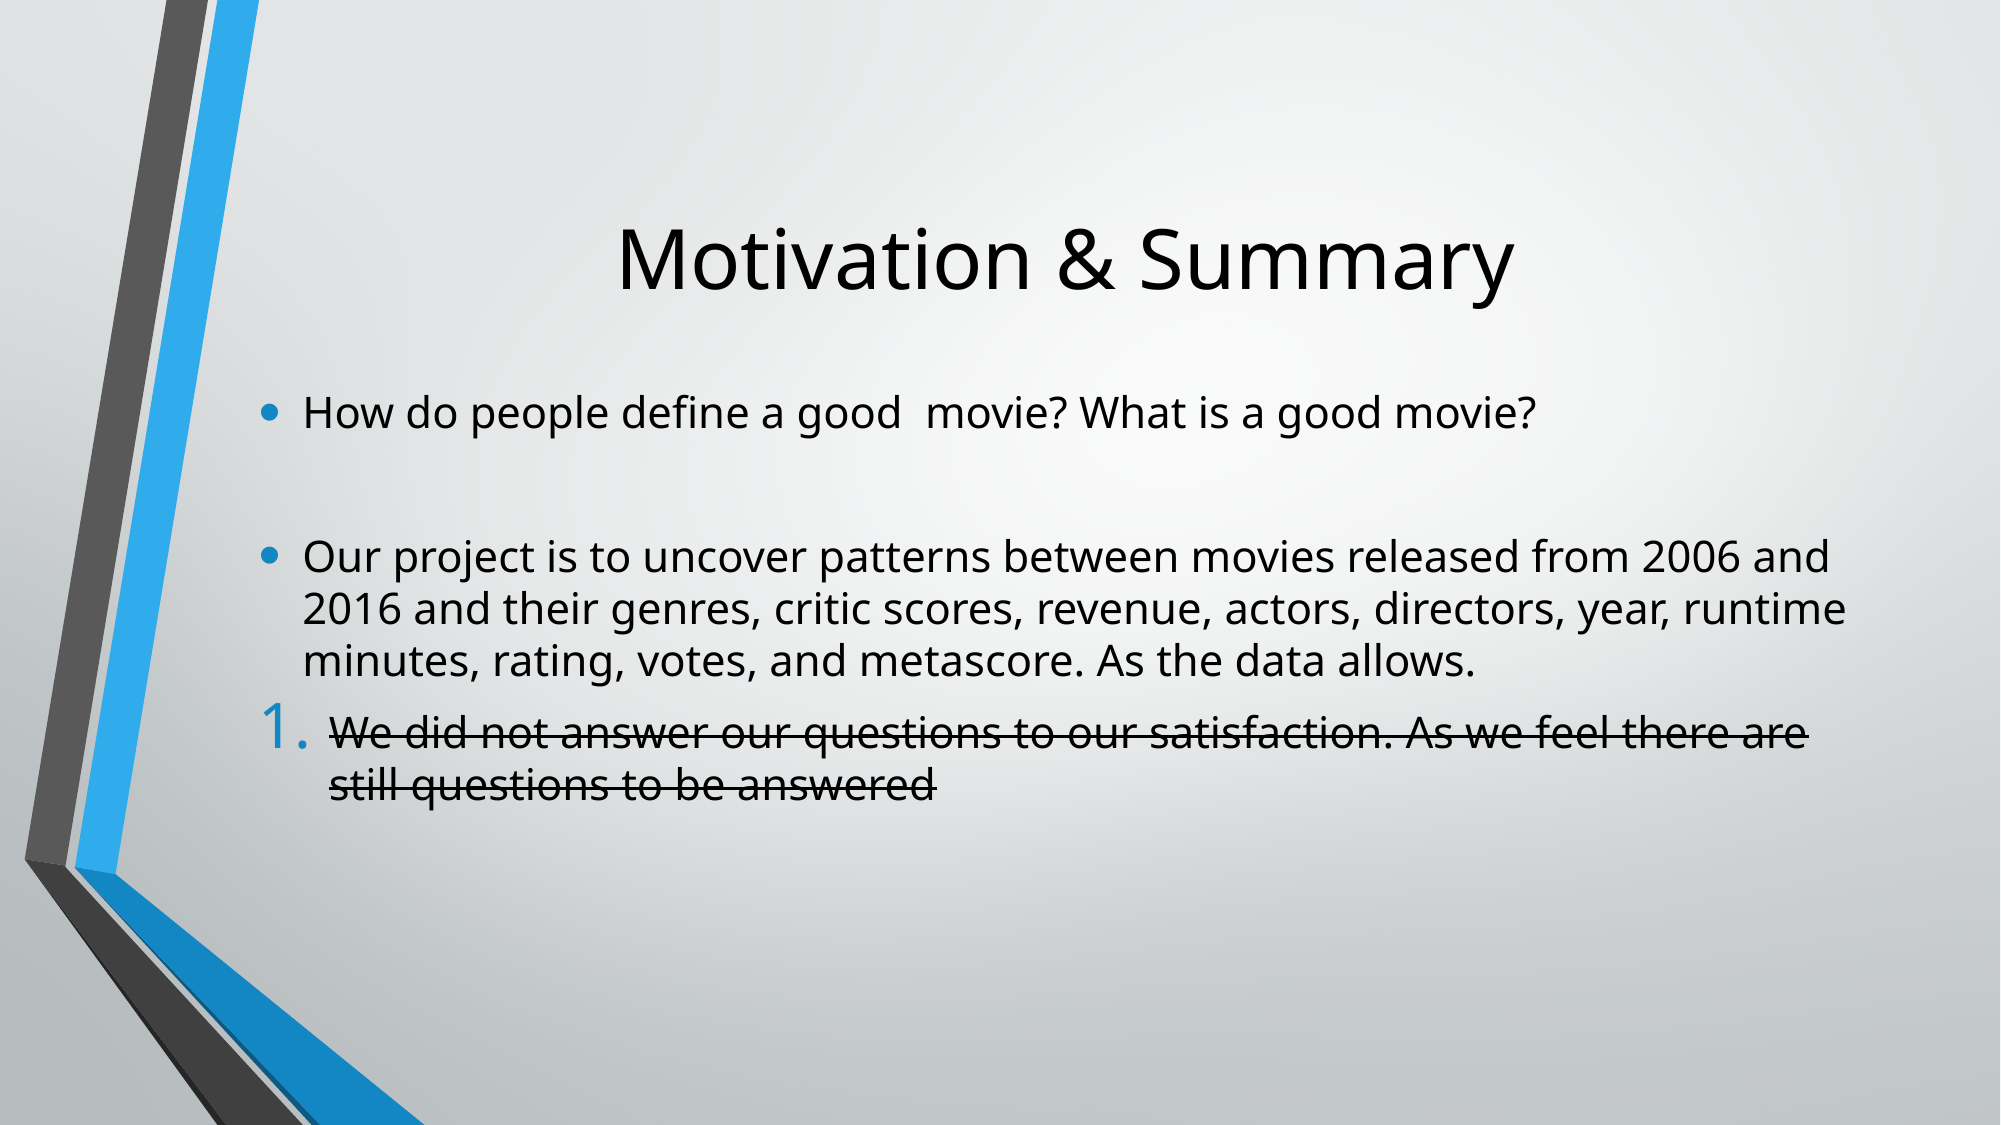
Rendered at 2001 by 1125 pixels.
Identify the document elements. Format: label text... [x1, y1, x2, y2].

title Motivation & Summary [243, 112, 1887, 306]
list How do people define a good movie? What is a good movie? Our project is to uncover patterns between movies released from 2006 and 2016 and their genres, critic scores, revenue, actors, directors, year, runtime minutes, rating, votes, and metascore. As the data allows. We did not answer our questions to our satisfaction. As we feel there are still questions to be answered [243, 306, 1887, 819]
